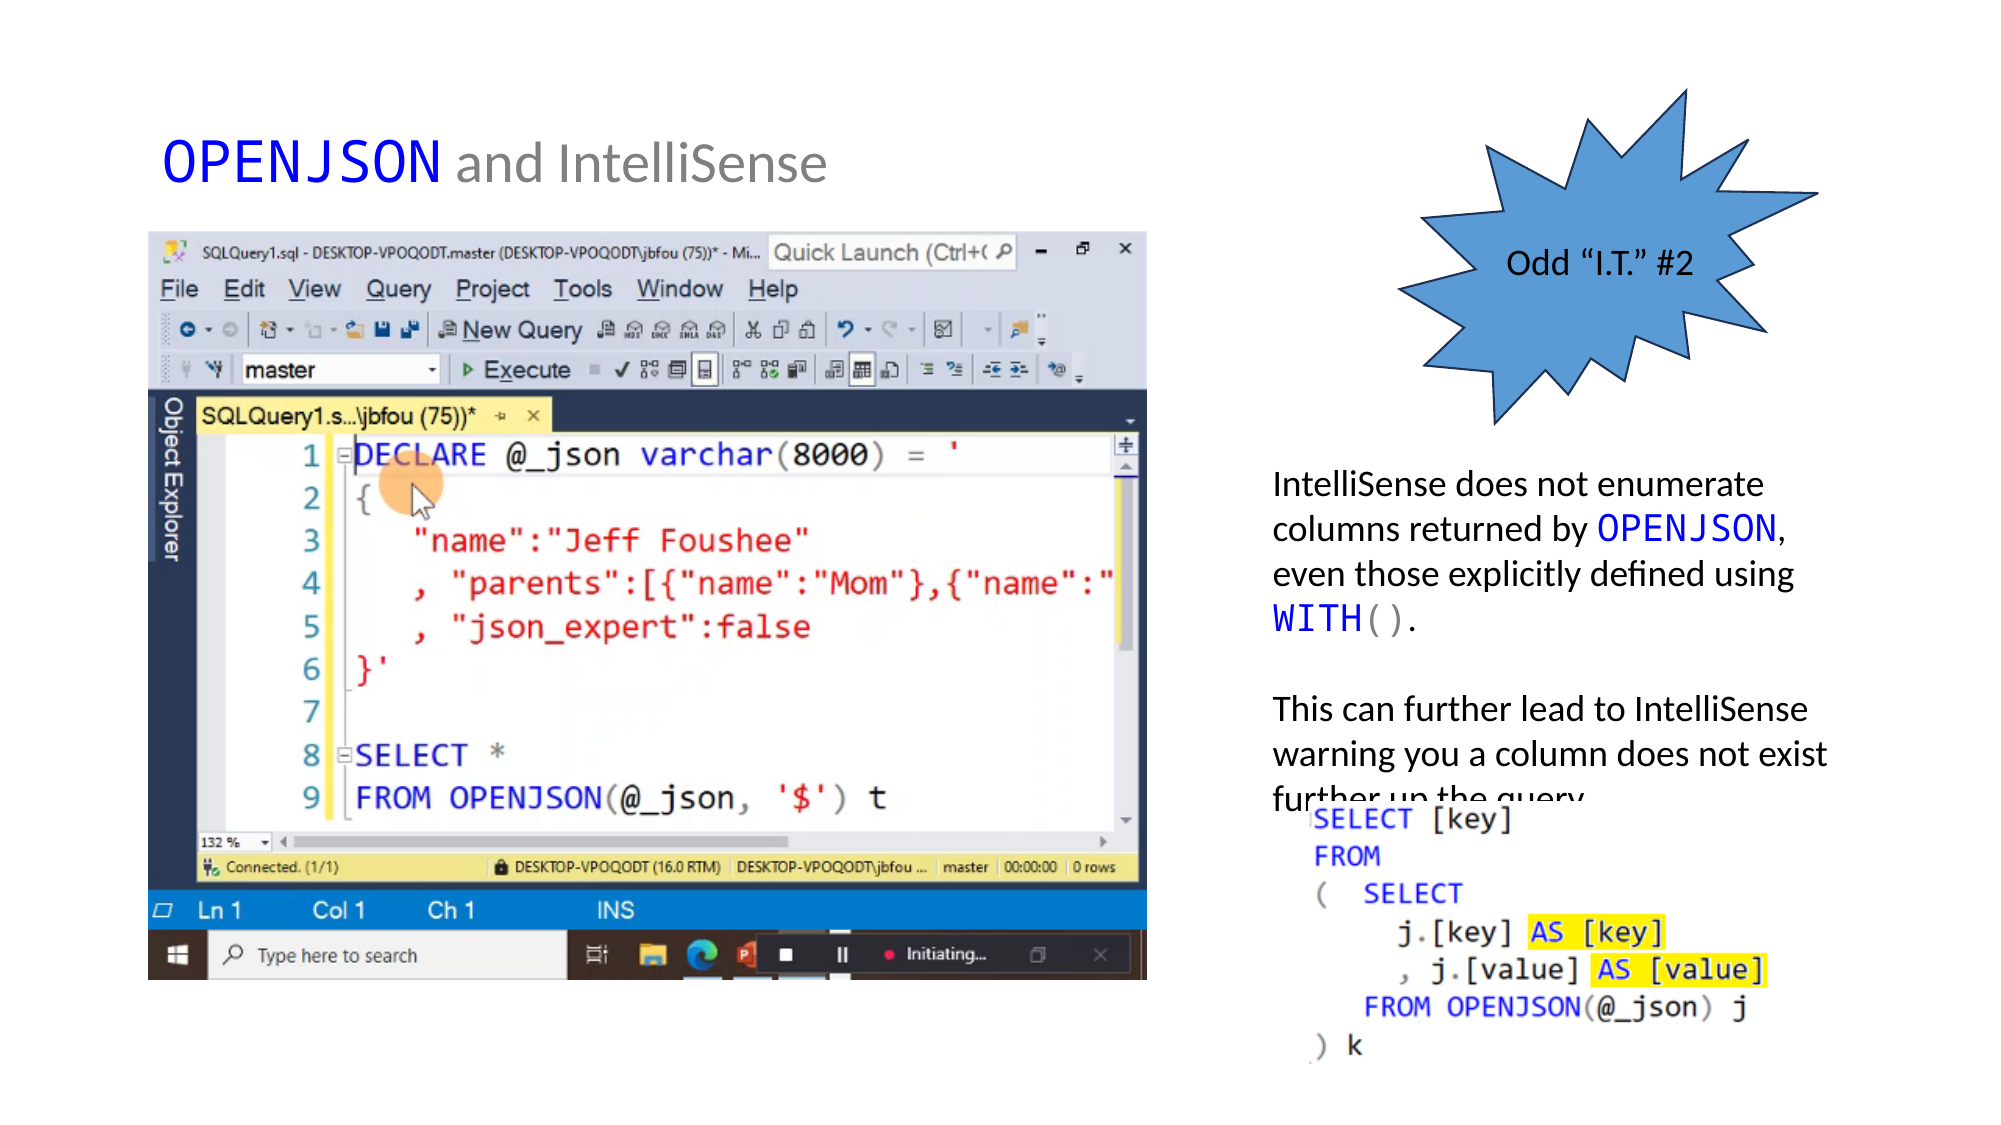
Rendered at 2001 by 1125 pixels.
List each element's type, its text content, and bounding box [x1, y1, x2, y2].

text_box Odd “I.T.” #2 [1491, 230, 1716, 291]
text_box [147, 230, 1148, 981]
text_box OPENJSON and IntelliSense [147, 116, 1596, 202]
text_box IntelliSense does not enumerate columns returned by OPENJSON, even those explicitly defined using WITH(). This can further lead to IntelliSense warning you a column does not exist further up the query. [1257, 451, 1875, 827]
text_box [1396, 87, 1819, 427]
picture [1308, 801, 1771, 1064]
